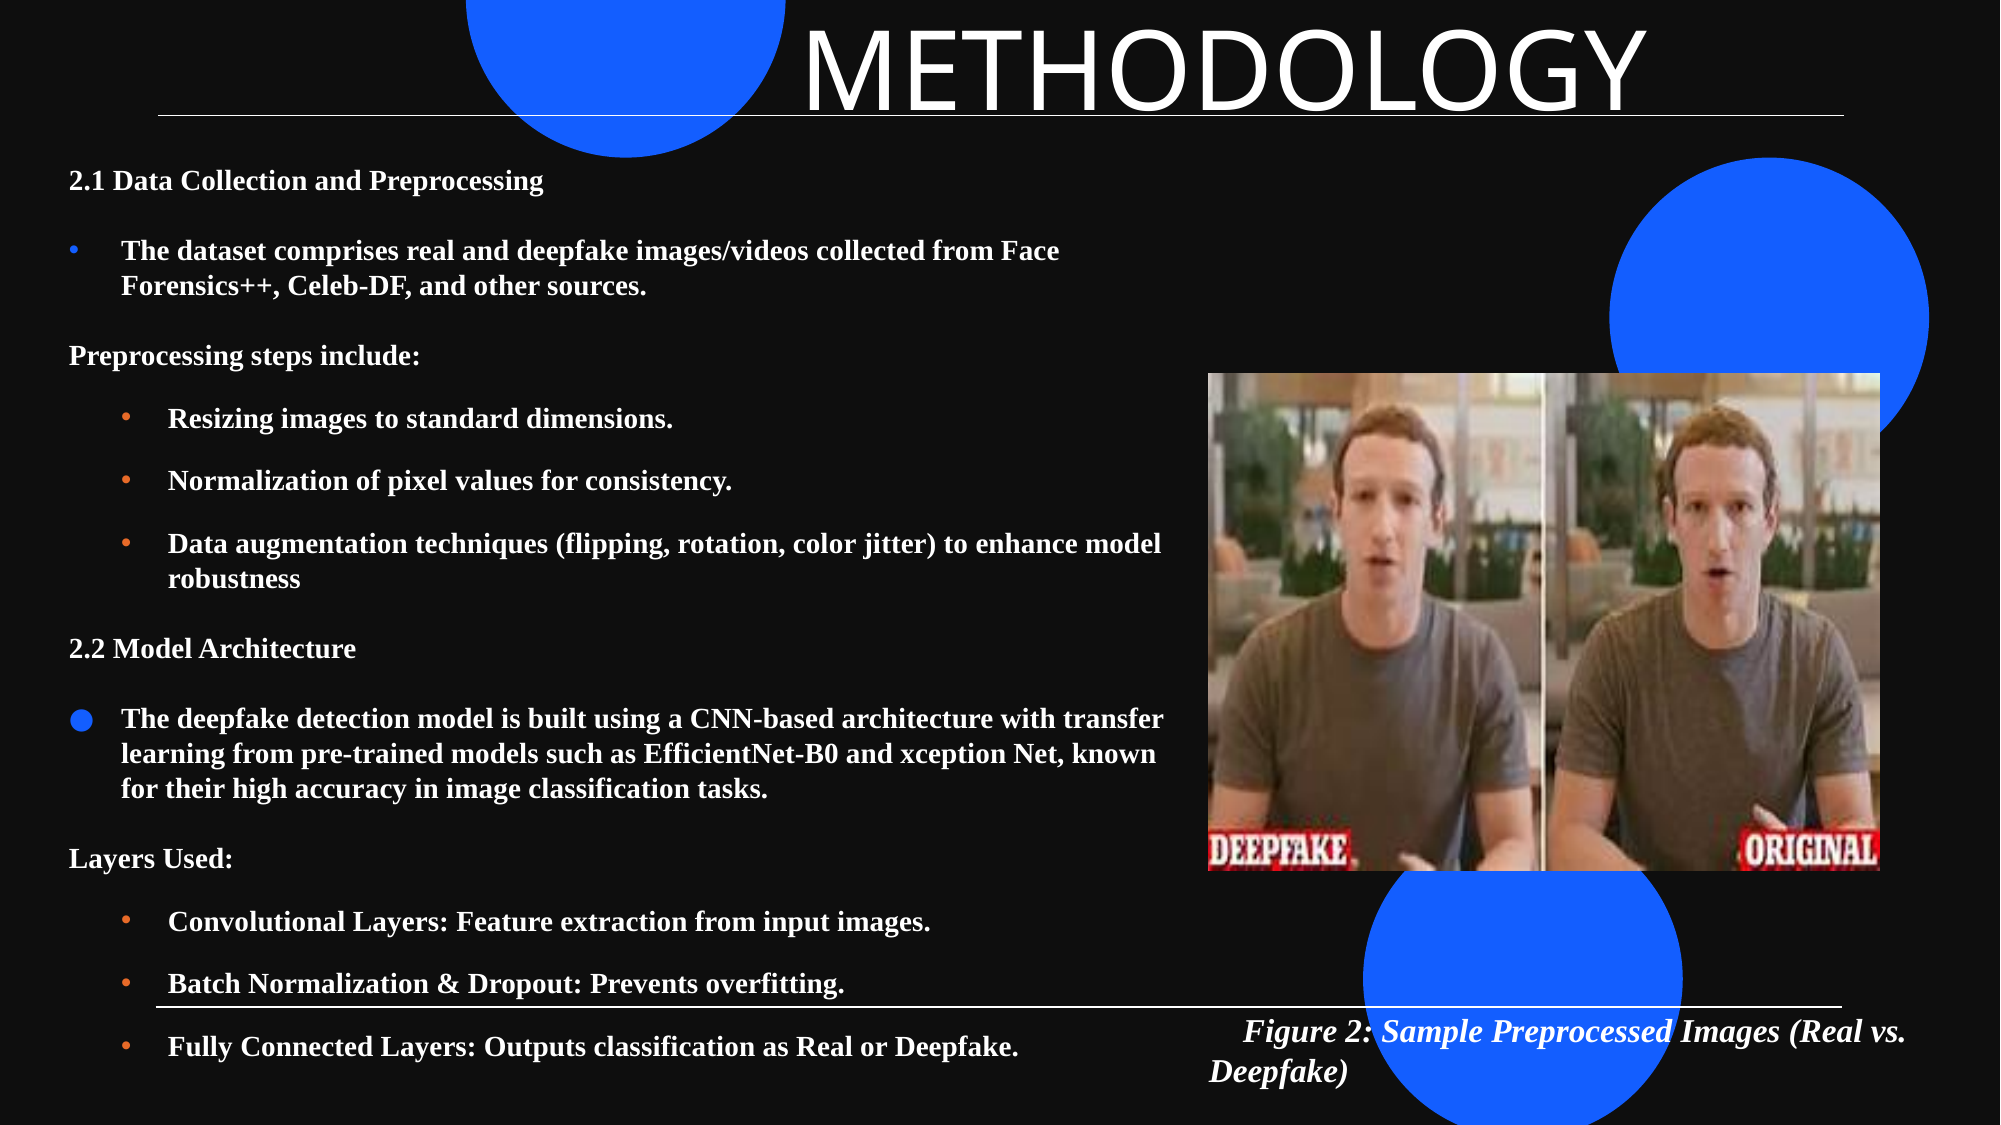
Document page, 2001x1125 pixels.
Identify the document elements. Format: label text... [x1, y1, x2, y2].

text_box 📌 Figure 2: Sample Preprocessed Images (Real vs. Deepfake) [1171, 1001, 2000, 1097]
title METHODOLOGY [779, 0, 1734, 131]
subtitle 2.1 Data Collection and Preprocessing The dataset comprises real and deepfake images/videos collected from Face Forensics++, Celeb-DF, and other sources. Preprocessing steps include: Resizing images to standard dimensions. Normalization of pixel values for consistency. Data augmentation techniques (flipping, rotation, color jitter) to enhance model robustness 2.2 Model Architecture The deepfake detection model is built using a CNN-based architecture with transfer learning from pre-trained models such as EfficientNet-B0 and xception Net, known for their high accuracy in image classification tasks. Layers Used: Convolutional Layers: Feature extraction from input images. Batch Normalization & Dropout: Prevents overfitting. Fully Connected Layers: Outputs classification as Real or Deepfake. [25, 141, 1209, 1109]
text_box [1609, 157, 1930, 429]
picture [1207, 373, 1880, 872]
